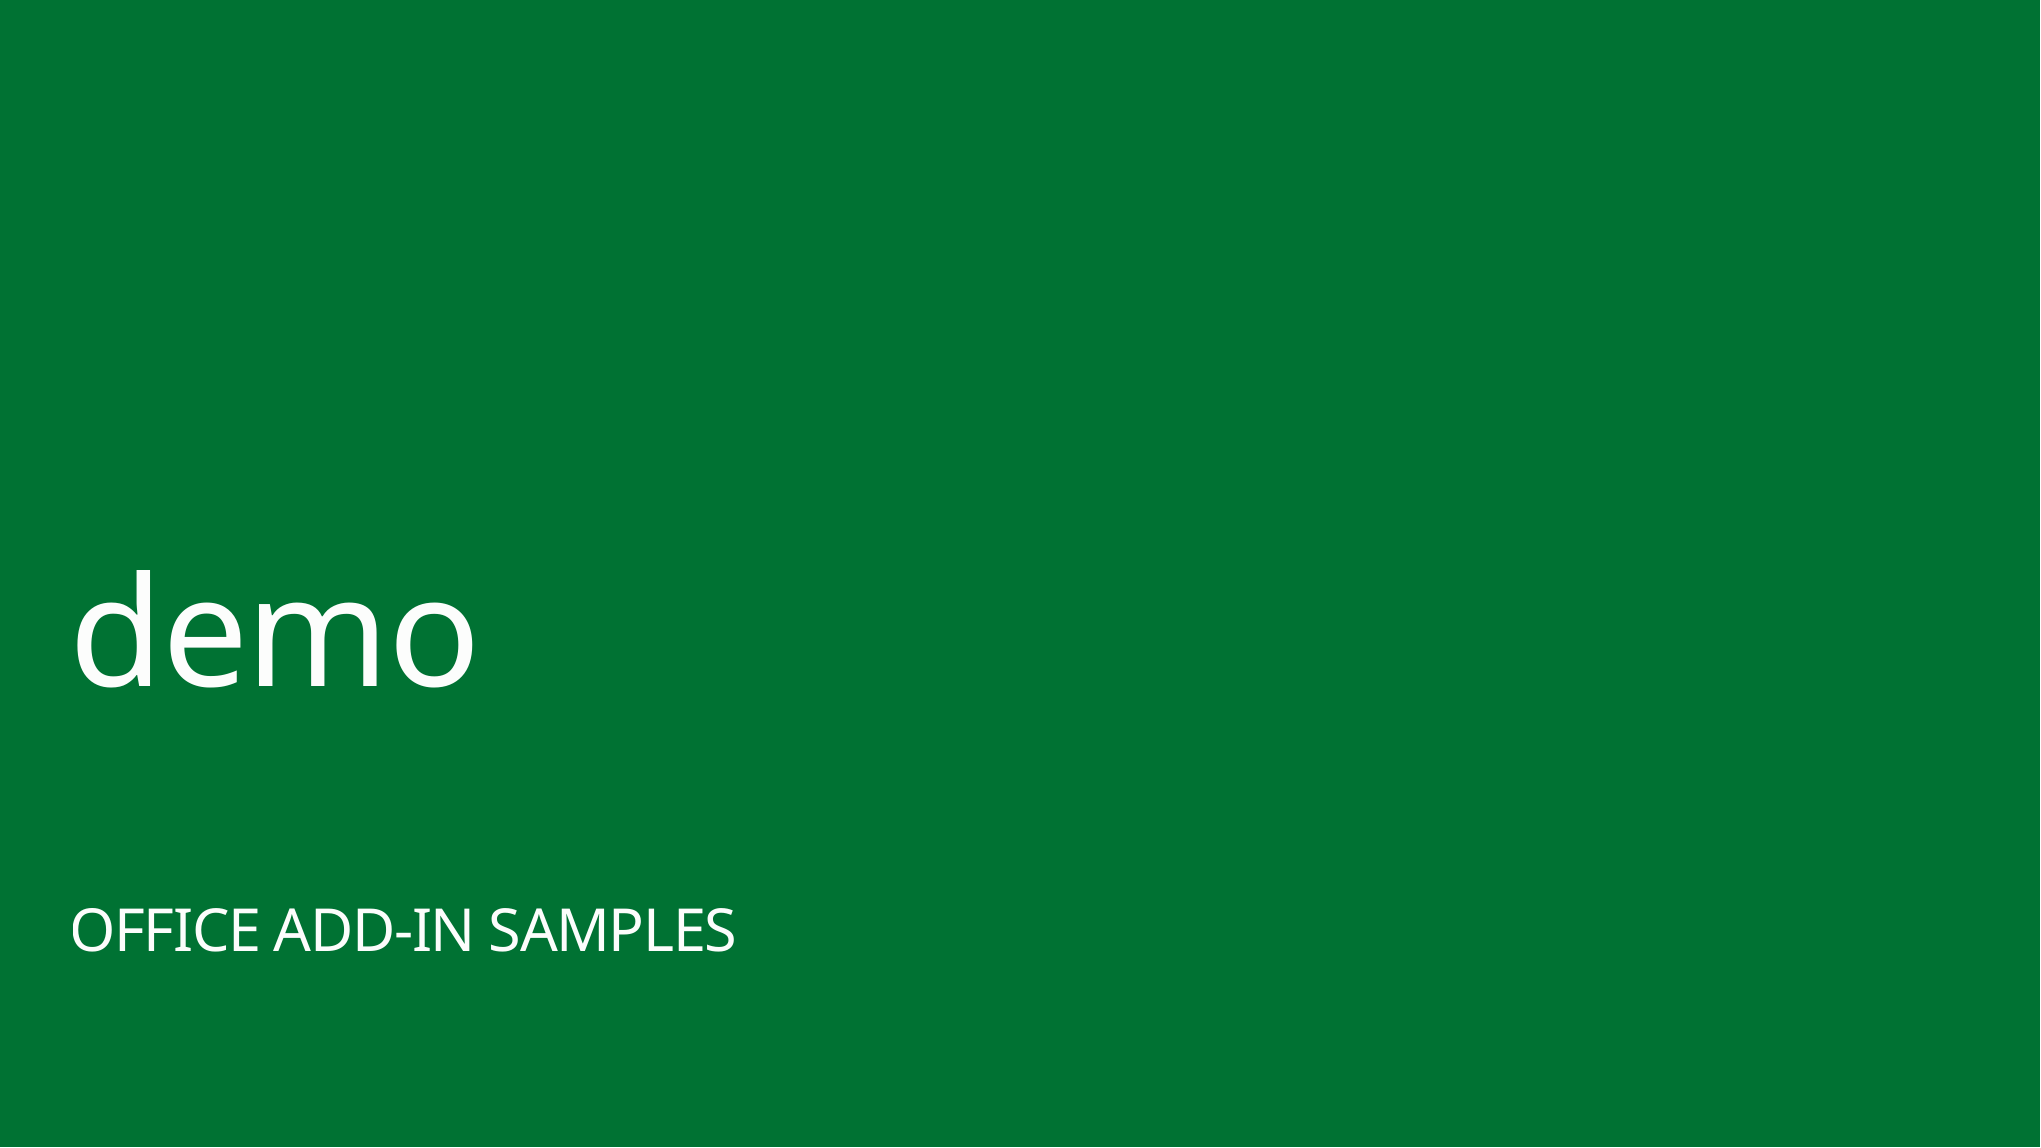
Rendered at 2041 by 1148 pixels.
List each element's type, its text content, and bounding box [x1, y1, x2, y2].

list demo [69, 521, 1864, 754]
subtitle Office add-in samples [69, 798, 1825, 1067]
